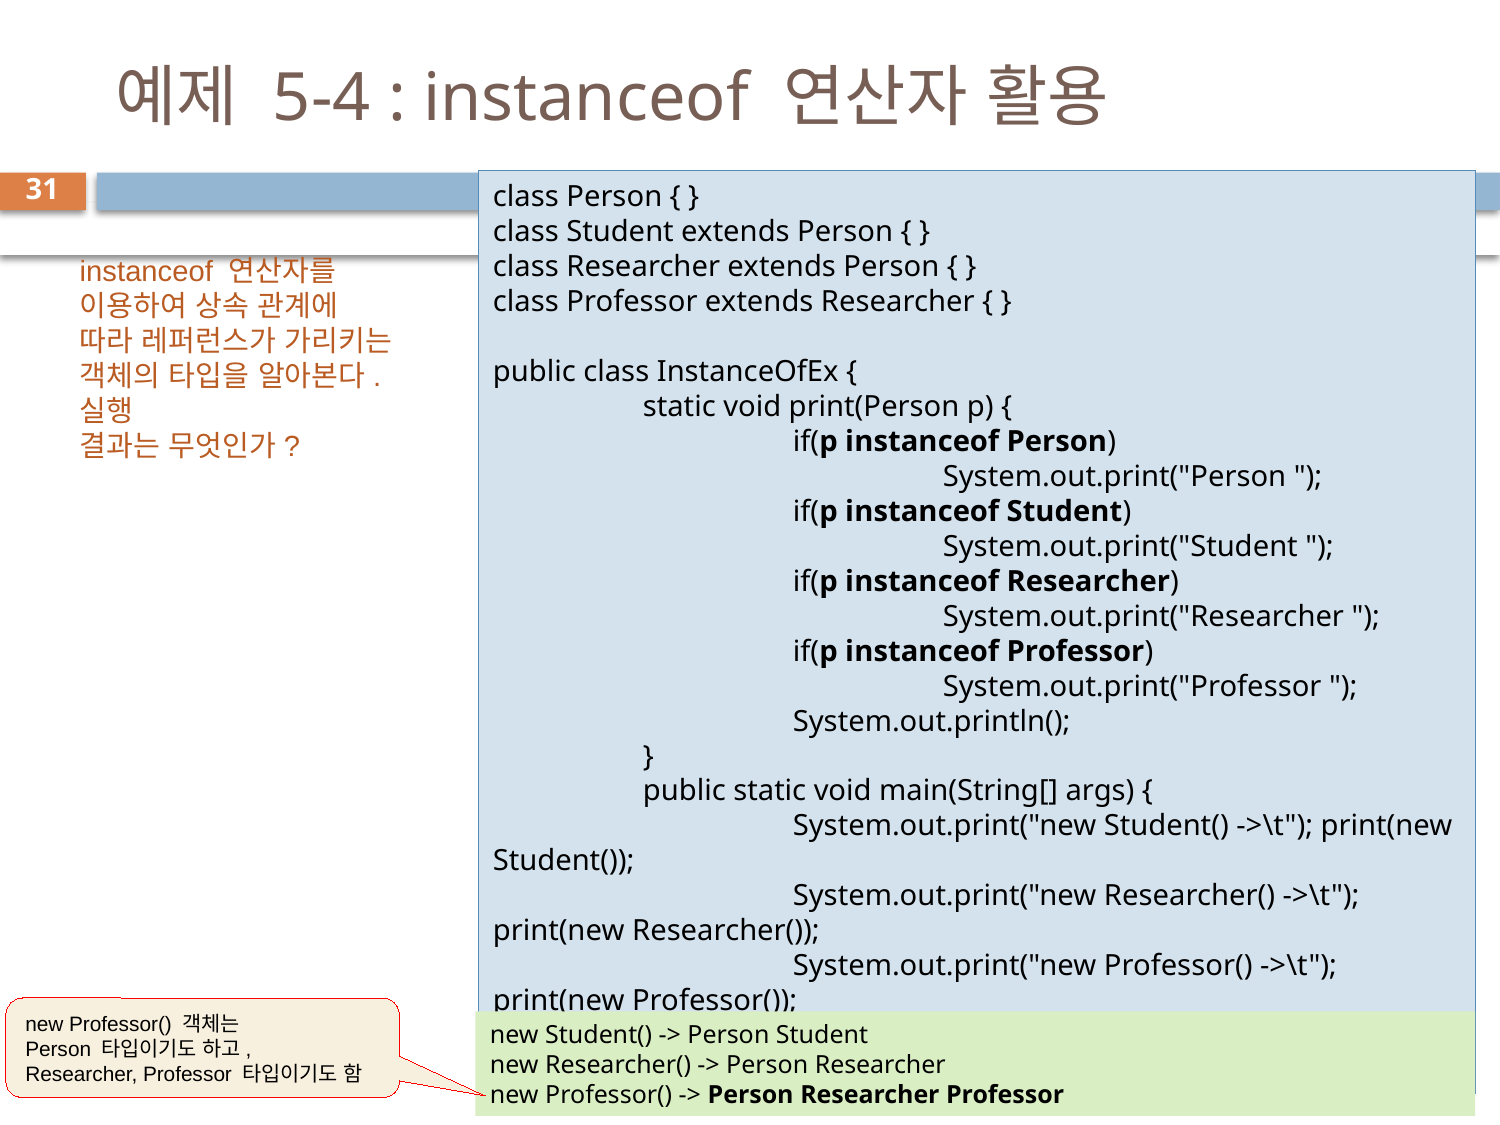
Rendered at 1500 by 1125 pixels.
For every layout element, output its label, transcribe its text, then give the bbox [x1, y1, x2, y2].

title 예제 5-4 : instanceof 연산자 활용 [100, 37, 1438, 149]
text_box instanceof 연산자를 이용하여 상속 관계에 따라 레퍼런스가 가리키는 객체의 타입을 알아본다. 실행 결과는 무엇인가? [64, 244, 412, 470]
text_box class Person { } class Student extends Person { } class Researcher extends Person { } class Professor extends Researcher { } public class InstanceOfEx { static void print(Person p) { if(p instanceof Person) System.out.print("Person "); if(p instanceof Student) System.out.print("Student "); if(p instanceof Researcher) System.out.print("Researcher "); if(p instanceof Professor) System.out.print("Professor "); System.out.println(); } public static void main(String[] args) { System.out.print("new Student() ->\t"); print(new Student()); System.out.print("new Researcher() ->\t"); print(new Researcher()); System.out.print("new Professor() ->\t"); print(new Professor()); } } [478, 170, 1476, 1011]
slide_number 31 [0, 170, 87, 211]
text_box new Professor() 객체는 Person 타입이기도 하고, Researcher, Professor 타입이기도 함 [5, 997, 486, 1098]
text_box new Student() -> Person Student new Researcher() -> Person Researcher new Professor() -> Person Researcher Professor [475, 1011, 1476, 1116]
